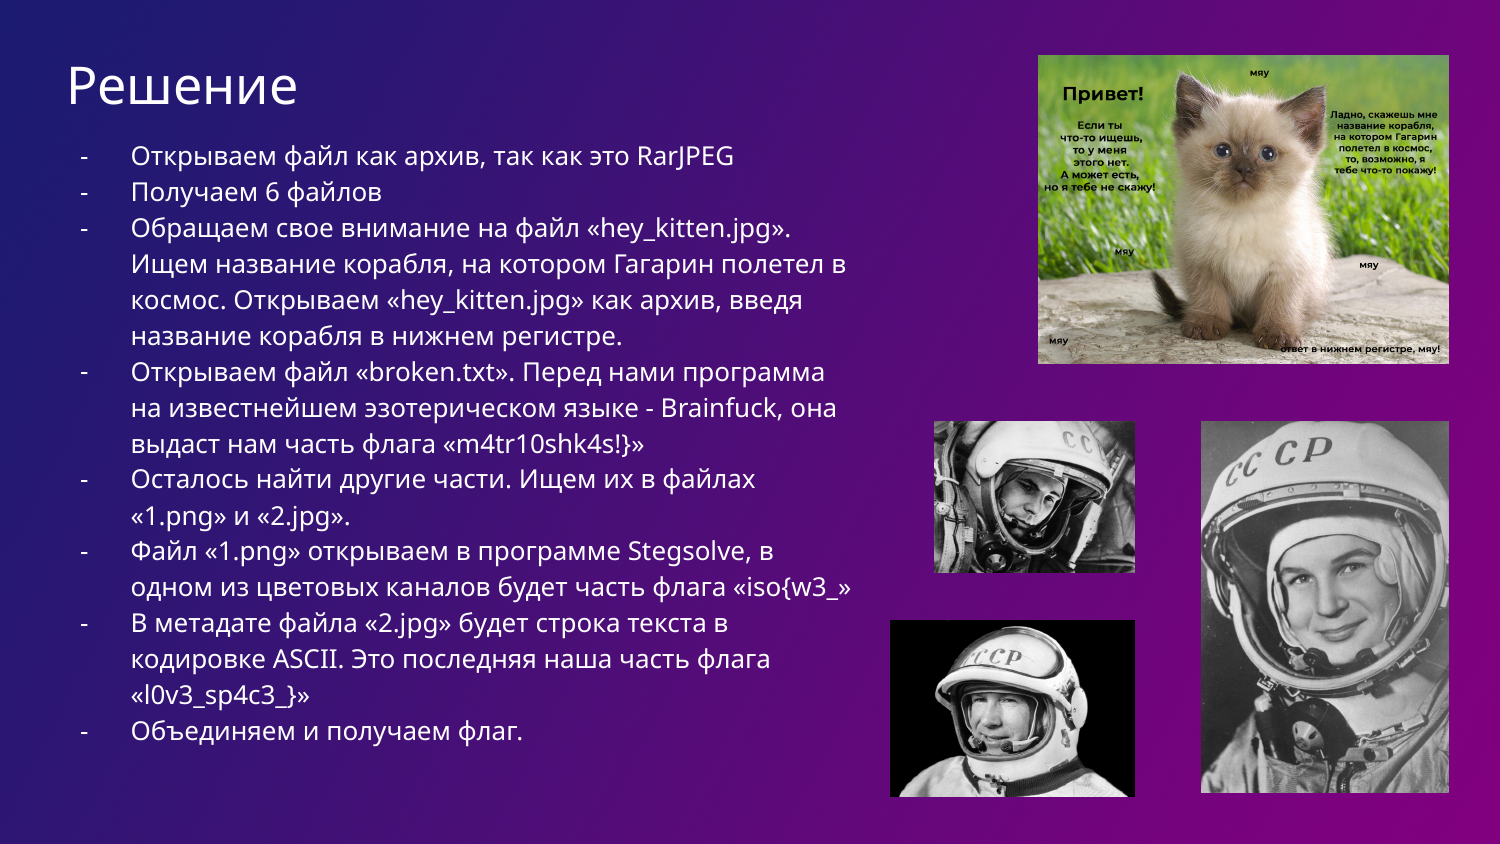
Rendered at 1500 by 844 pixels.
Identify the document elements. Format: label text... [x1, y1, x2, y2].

picture [0, 0, 1500, 844]
list Открываем файл как архив, так как это RarJPEG Получаем 6 файлов Обращаем свое внимание на файл «hey_kitten.jpg». Ищем название корабля, на котором Гагарин полетел в космос. Открываем «hey_kitten.jpg» как архив, введя название корабля в нижнем регистре. Открываем файл «broken.txt». Перед нами программа на известнейшем эзотерическом языке - Brainfuck, она выдаст нам часть флага «m4tr10shk4s!}» Осталось найти другие части. Ищем их в файлах «1.png» и «2.jpg». Файл «1.png» открываем в программе Stegsolve, в одном из цветовых каналов будет часть флага «iso{w3_» В метадате файла «2.jpg» будет строка текста в кодировке ASCII. Это последняя наша часть флага «l0v3_sp4c3_}» Объединяем и получаем флаг. [40, 120, 868, 724]
title Решение [51, 37, 1449, 131]
